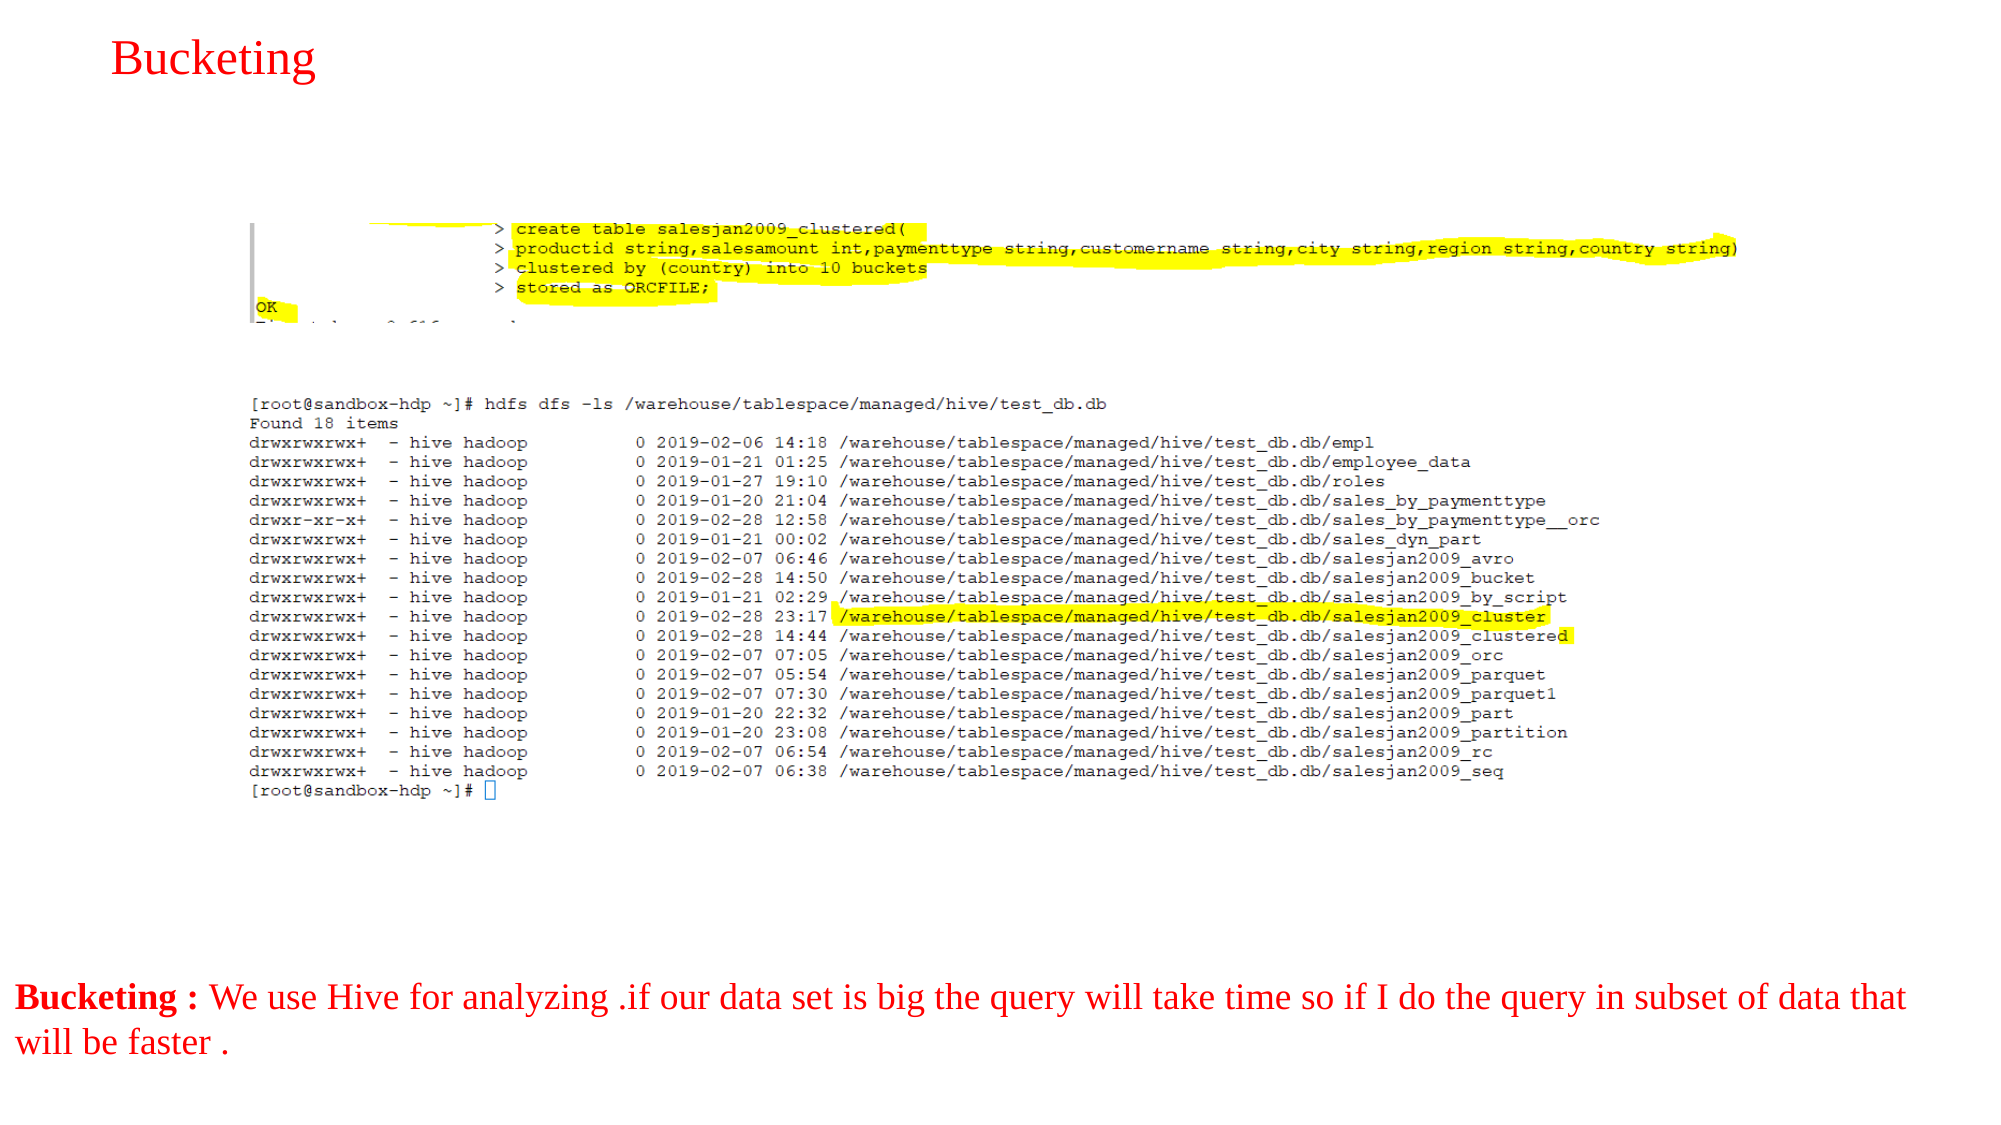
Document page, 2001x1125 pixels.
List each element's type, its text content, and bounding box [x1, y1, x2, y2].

picture [249, 222, 1750, 323]
text_box Bucketing [95, 17, 332, 92]
text_box Bucketing : We use Hive for analyzing .if our data set is big the query will take time so if I do the query in subset of data that will be faster . [0, 964, 1966, 1070]
picture [249, 394, 1750, 803]
